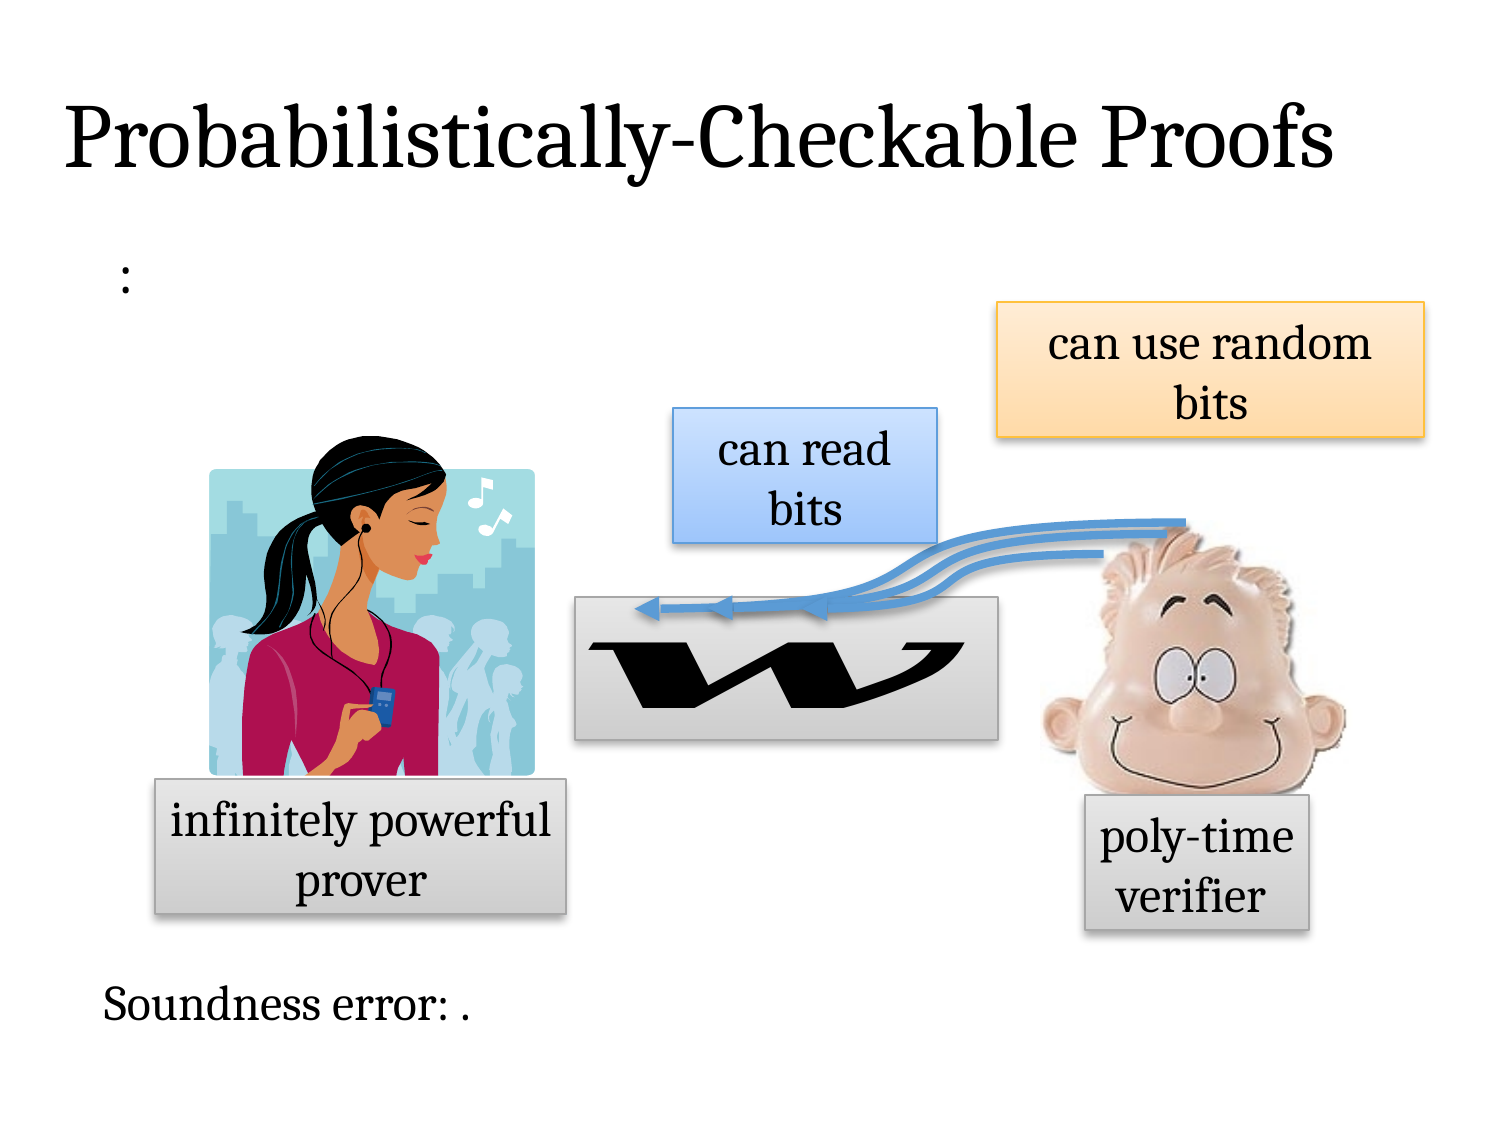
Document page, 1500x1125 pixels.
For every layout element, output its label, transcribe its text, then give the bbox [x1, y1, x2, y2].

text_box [866, 289, 954, 533]
title Probabilistically-Checkable Proofs [48, 28, 1452, 247]
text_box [707, 533, 1168, 609]
picture [202, 434, 542, 782]
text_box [801, 553, 1105, 610]
text_box poly-time verifier [1084, 830, 1310, 931]
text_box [866, 622, 954, 842]
picture [1040, 519, 1354, 818]
text_box infinitely powerful prover [154, 778, 567, 915]
